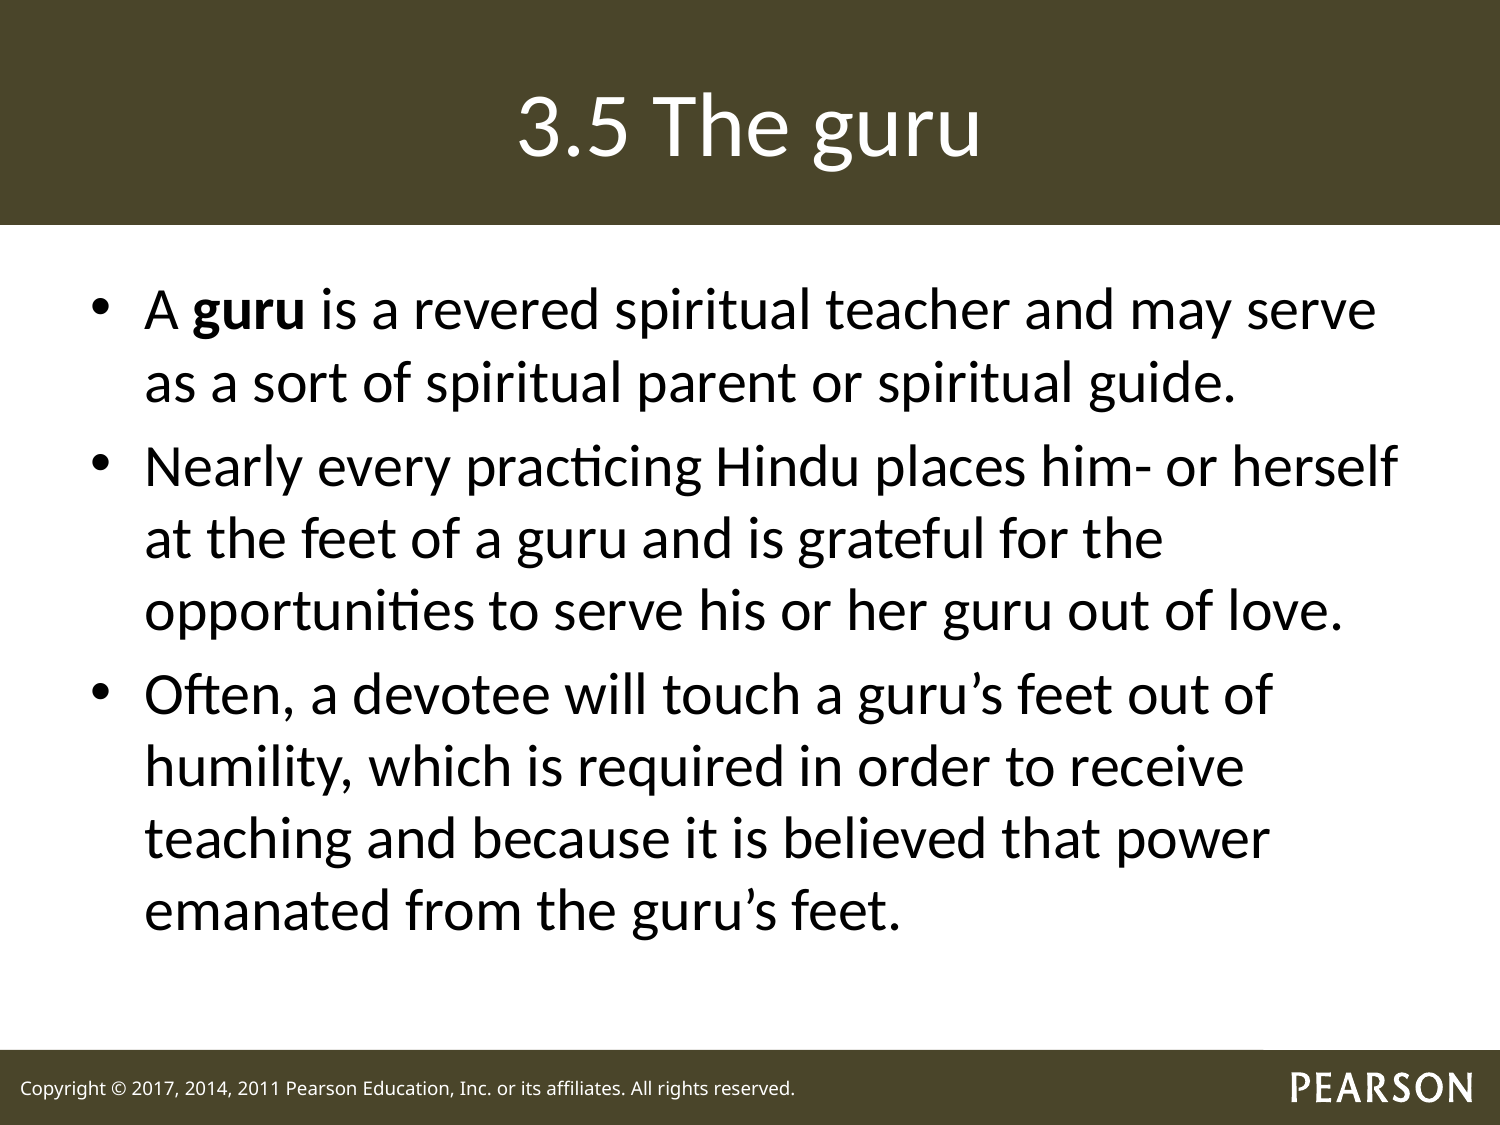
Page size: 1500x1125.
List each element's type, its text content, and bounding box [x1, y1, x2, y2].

title 3.5 The guru [75, 26, 1425, 214]
list A guru is a revered spiritual teacher and may serve as a sort of spiritual parent or spiritual guide. Nearly every practicing Hindu places him- or herself at the feet of a guru and is grateful for the opportunities to serve his or her guru out of love. Often, a devotee will touch a guru’s feet out of humility, which is required in order to receive teaching and because it is believed that power emanated from the guru’s feet. [75, 262, 1425, 1005]
